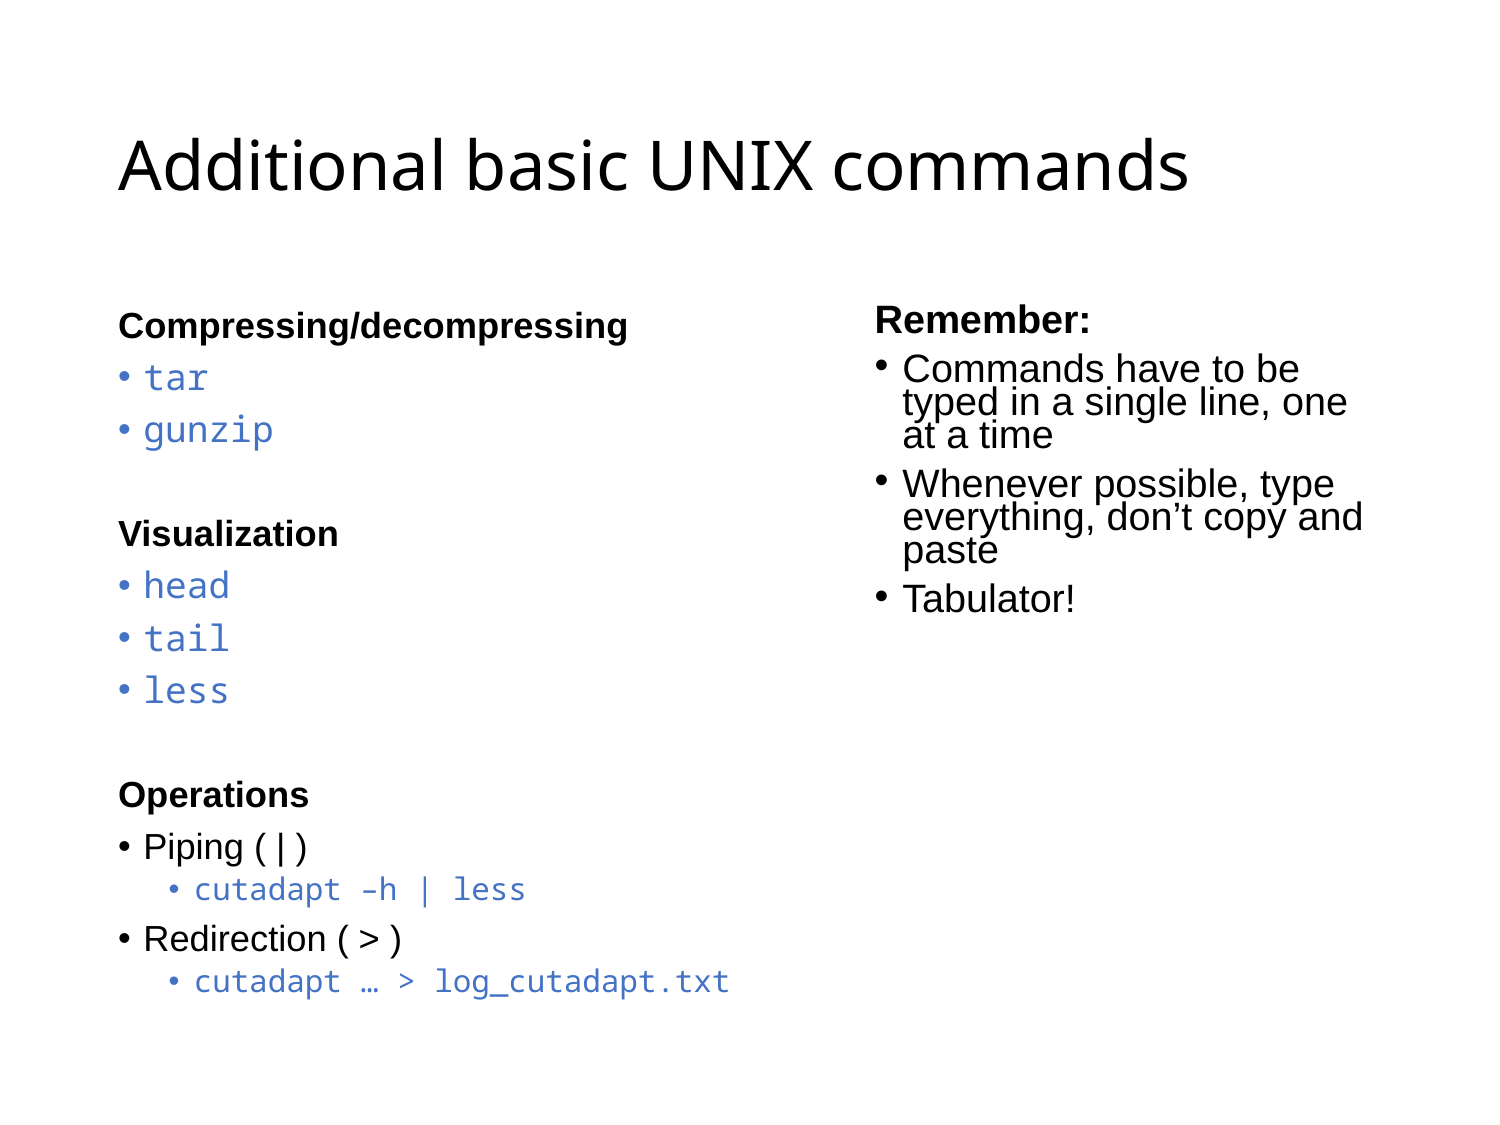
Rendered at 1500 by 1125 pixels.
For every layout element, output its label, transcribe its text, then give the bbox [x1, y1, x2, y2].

list Compressing/decompressing tar gunzip Visualization head tail less Operations Piping ( | ) cutadapt –h | less Redirection ( > ) cutadapt … > log_cutadapt.txt [103, 299, 842, 1014]
title Additional basic UNIX commands [103, 59, 1397, 278]
list Remember: Commands have to be typed in a single line, one at a time Whenever possible, type everything, don’t copy and paste Tabulator! [859, 299, 1397, 1014]
